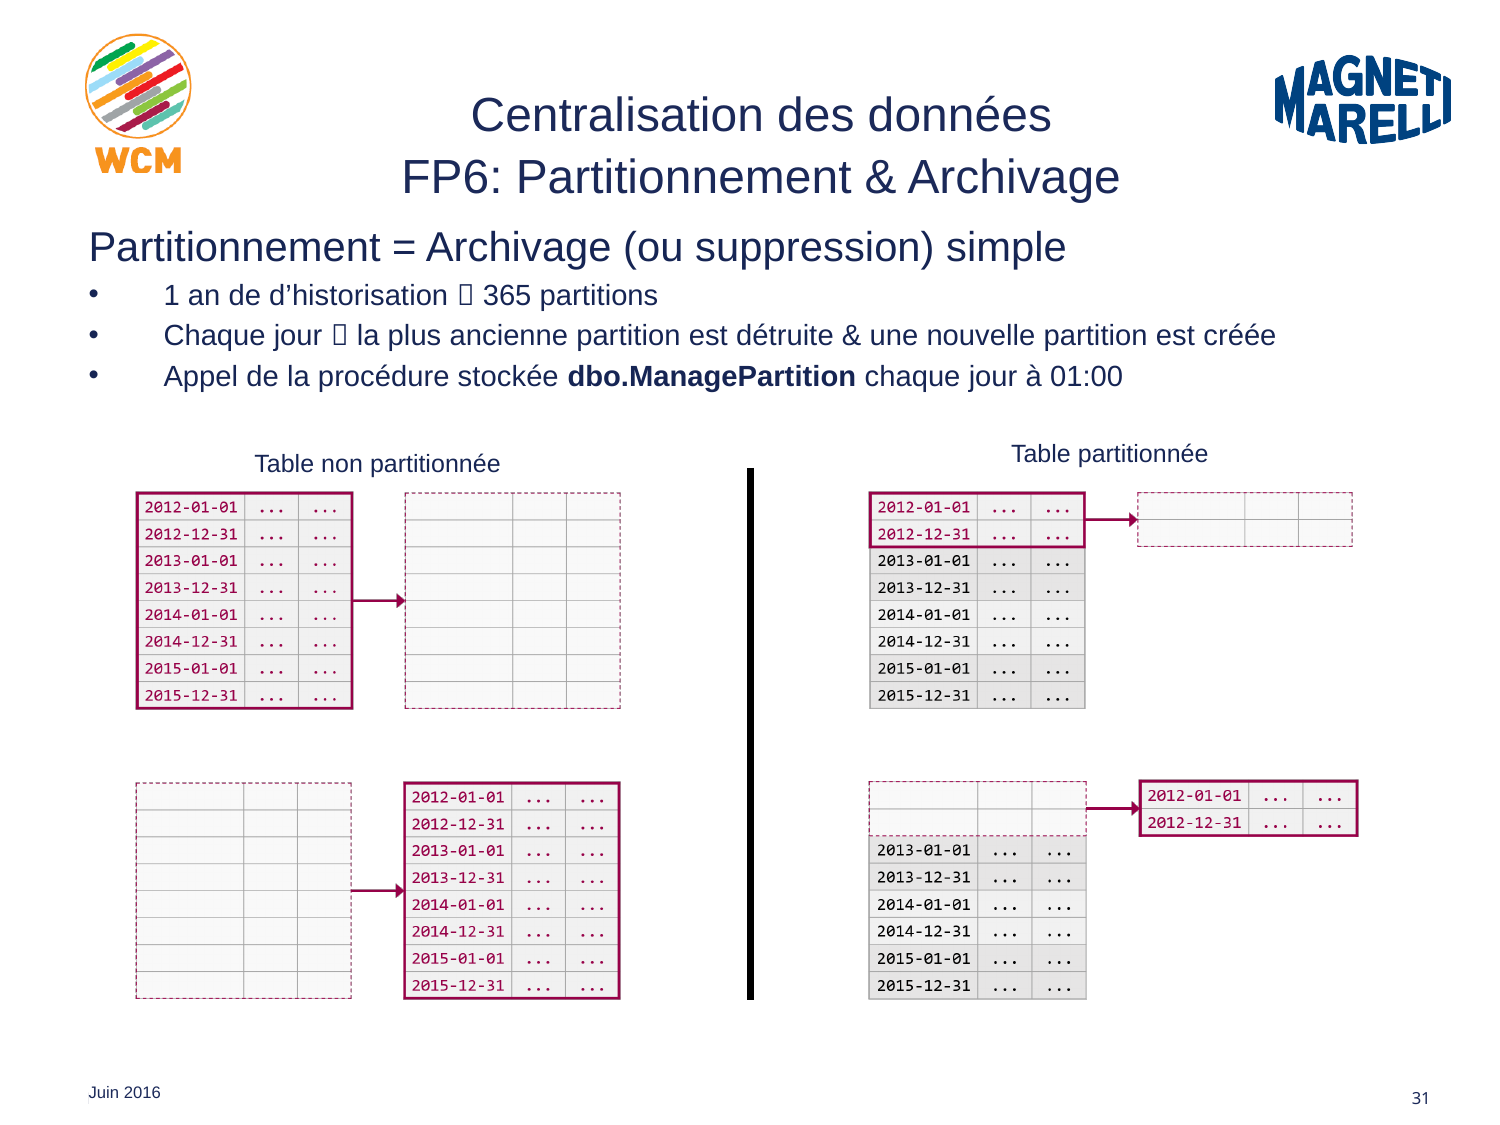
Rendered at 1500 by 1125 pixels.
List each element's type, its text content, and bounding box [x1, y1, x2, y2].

picture [867, 779, 1359, 1000]
list Partitionnement = Archivage (ou suppression) simple 1 an de d’historisation  365 partitions Chaque jour  la plus ancienne partition est détruite & une nouvelle partition est créée Appel de la procédure stockée dbo.ManagePartition chaque jour à 01:00 [88, 219, 1438, 1013]
text_box Table non partitionnée [254, 414, 502, 478]
picture [135, 781, 621, 1000]
footer Juin 2016 [88, 1082, 183, 1115]
title Centralisation des données FP6: Partitionnement & Archivage [289, 78, 1235, 220]
picture [867, 491, 1353, 710]
slide_number 31 [1396, 1079, 1463, 1118]
picture [53, 31, 231, 173]
text_box Table partitionnée [1011, 405, 1210, 468]
picture [135, 491, 621, 710]
picture [1275, 11, 1451, 188]
